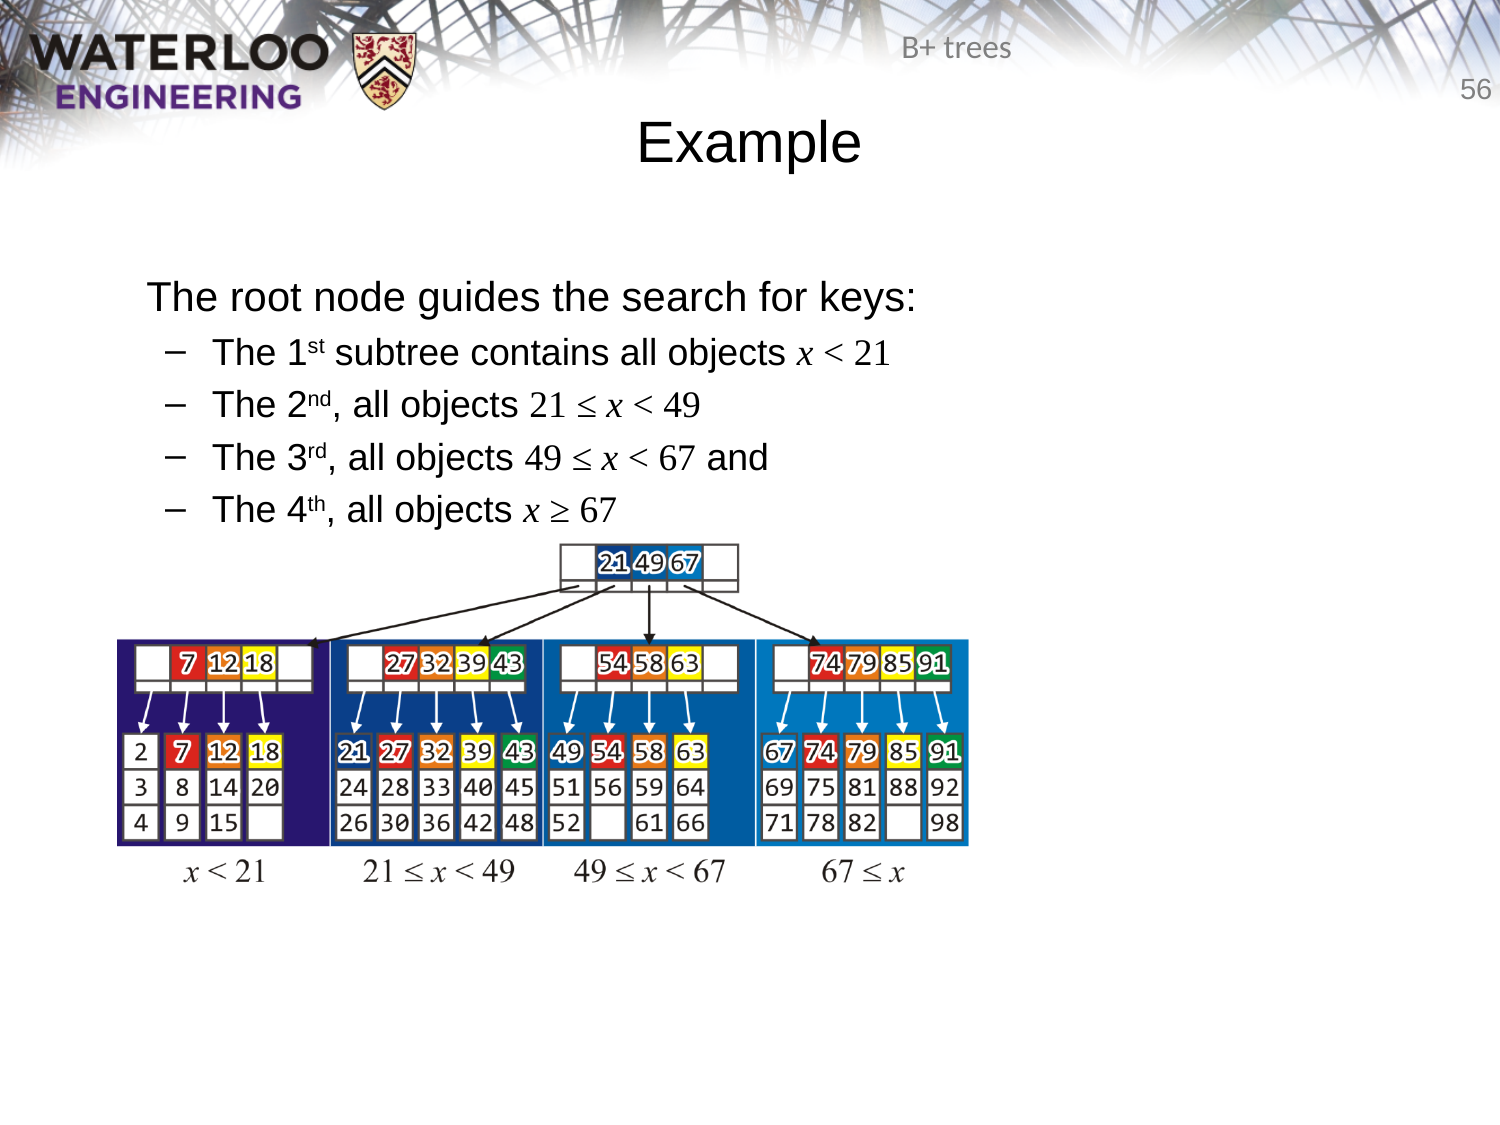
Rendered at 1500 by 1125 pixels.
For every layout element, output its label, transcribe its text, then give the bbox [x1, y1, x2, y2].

title Example [74, 44, 1426, 233]
list The root node guides the search for keys: The 1st subtree contains all objects x < 21 The 2nd, all objects 21 ≤ x < 49 The 3rd, all objects 49 ≤ x < 67 and The 4th, all objects x ≥ 67 [74, 262, 1426, 1006]
picture [0, 0, 1500, 1125]
